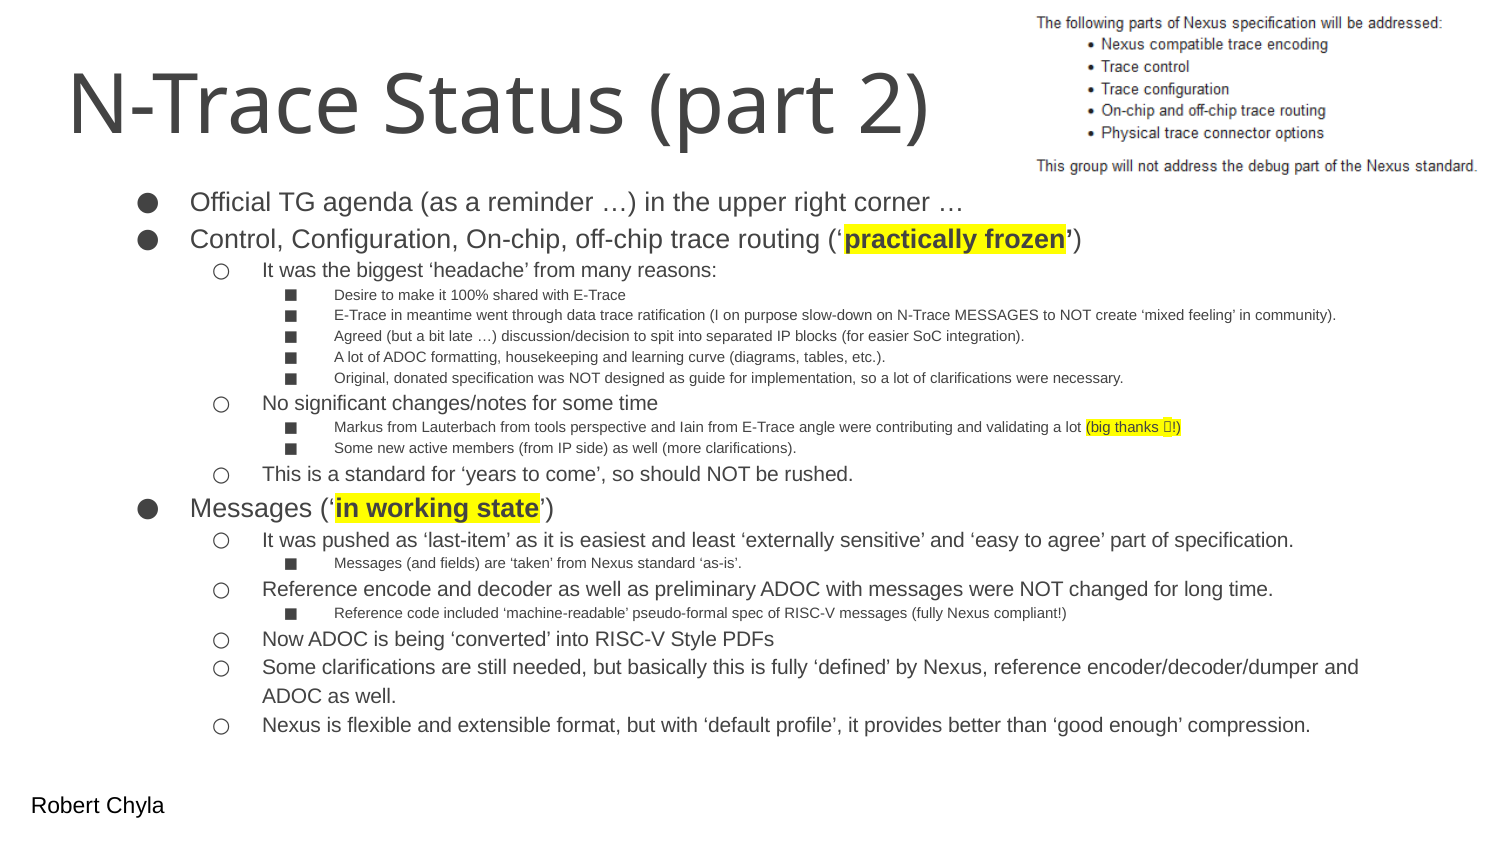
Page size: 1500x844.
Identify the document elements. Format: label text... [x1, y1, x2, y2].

text_box Robert Chyla [16, 783, 284, 826]
title N-Trace Status (part 2) [51, 35, 1024, 159]
picture [1029, 7, 1490, 182]
list Official TG agenda (as a reminder …) in the upper right corner … Control, Configuration, On-chip, off-chip trace routing (‘practically frozen’) It was the biggest ‘headache’ from many reasons: Desire to make it 100% shared with E-Trace E-Trace in meantime went through data trace ratification (I on purpose slow-down on N-Trace MESSAGES to NOT create ‘mixed feeling’ in community). Agreed (but a bit late …) discussion/decision to spit into separated IP blocks (for easier SoC integration). A lot of ADOC formatting, housekeeping and learning curve (diagrams, tables, etc.). Original, donated specification was NOT designed as guide for implementation, so a lot of clarifications were necessary. No significant changes/notes for some time Markus from Lauterbach from tools perspective and Iain from E-Trace angle were contributing and validating a lot (big thanks !) Some new active members (from IP side) as well (more clarifications). This is a standard for ‘years to come’, so should NOT be rushed. Messages (‘in working state’) It was pushed as ‘last-item’ as it is easiest and least ‘externally sensitive’ and ‘easy to agree’ part of specification. Messages (and fields) are ‘taken’ from Nexus standard ‘as-is’. Reference encode and decoder as well as preliminary ADOC with messages were NOT changed for long time. Reference code included ‘machine-readable’ pseudo-formal spec of RISC-V messages (fully Nexus compliant!) Now ADOC is being ‘converted’ into RISC-V Style PDFs Some clarifications are still needed, but basically this is fully ‘defined’ by Nexus, reference encoder/decoder/dumper and ADOC as well. Nexus is flexible and extensible format, but with ‘default profile’, it provides better than ‘good enough’ compression. [103, 164, 1397, 760]
